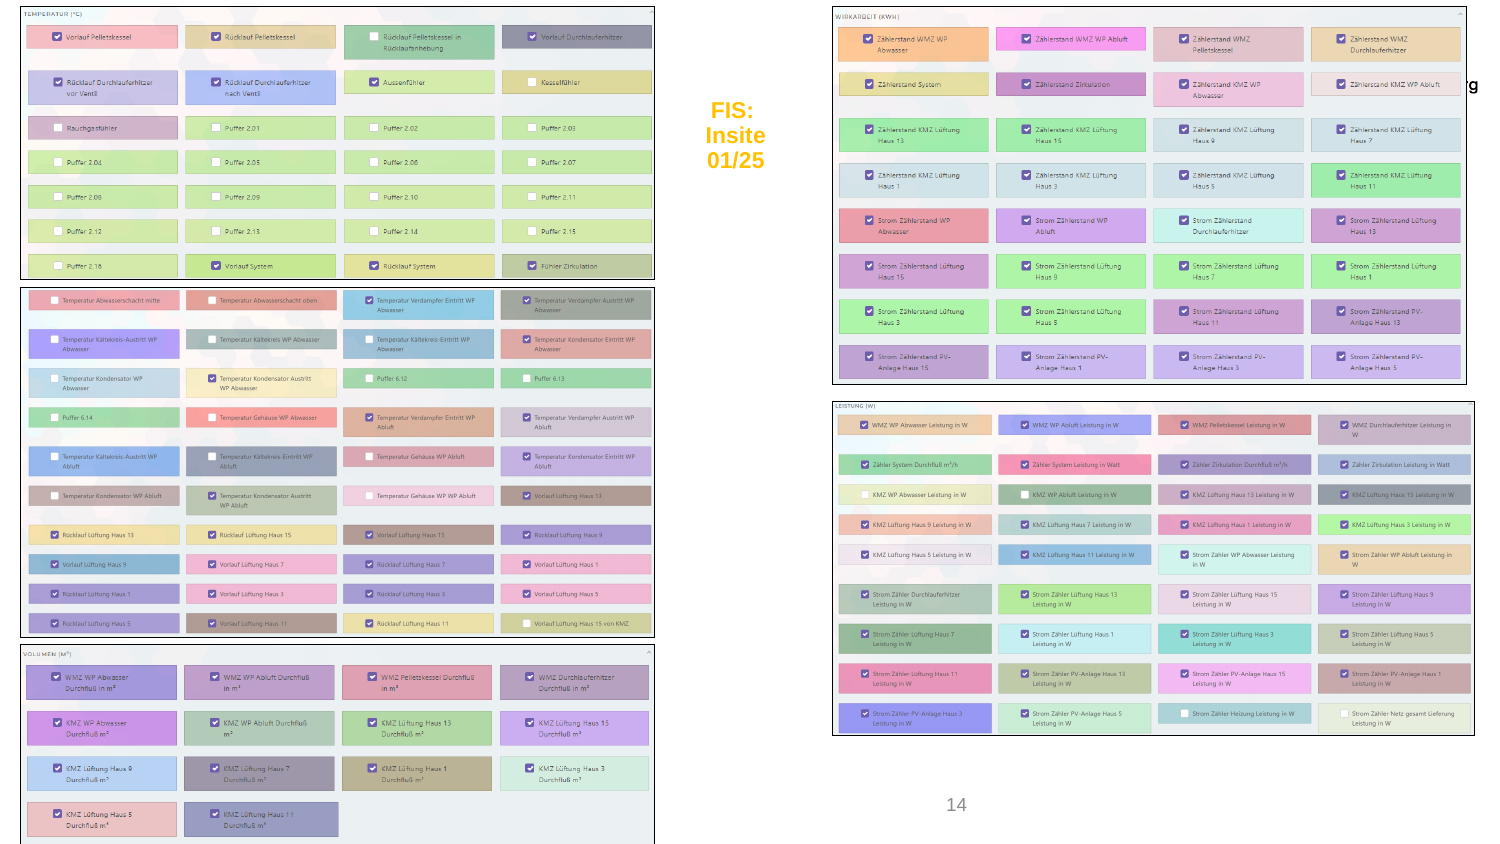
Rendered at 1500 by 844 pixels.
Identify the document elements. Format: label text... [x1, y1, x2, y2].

picture [20, 644, 655, 844]
text_box FIS: Insite 01/25 [655, 18, 831, 279]
picture [20, 5, 655, 281]
picture [831, 5, 1500, 385]
slide_number 14 [918, 781, 995, 827]
picture [831, 401, 1475, 736]
picture [20, 286, 655, 638]
